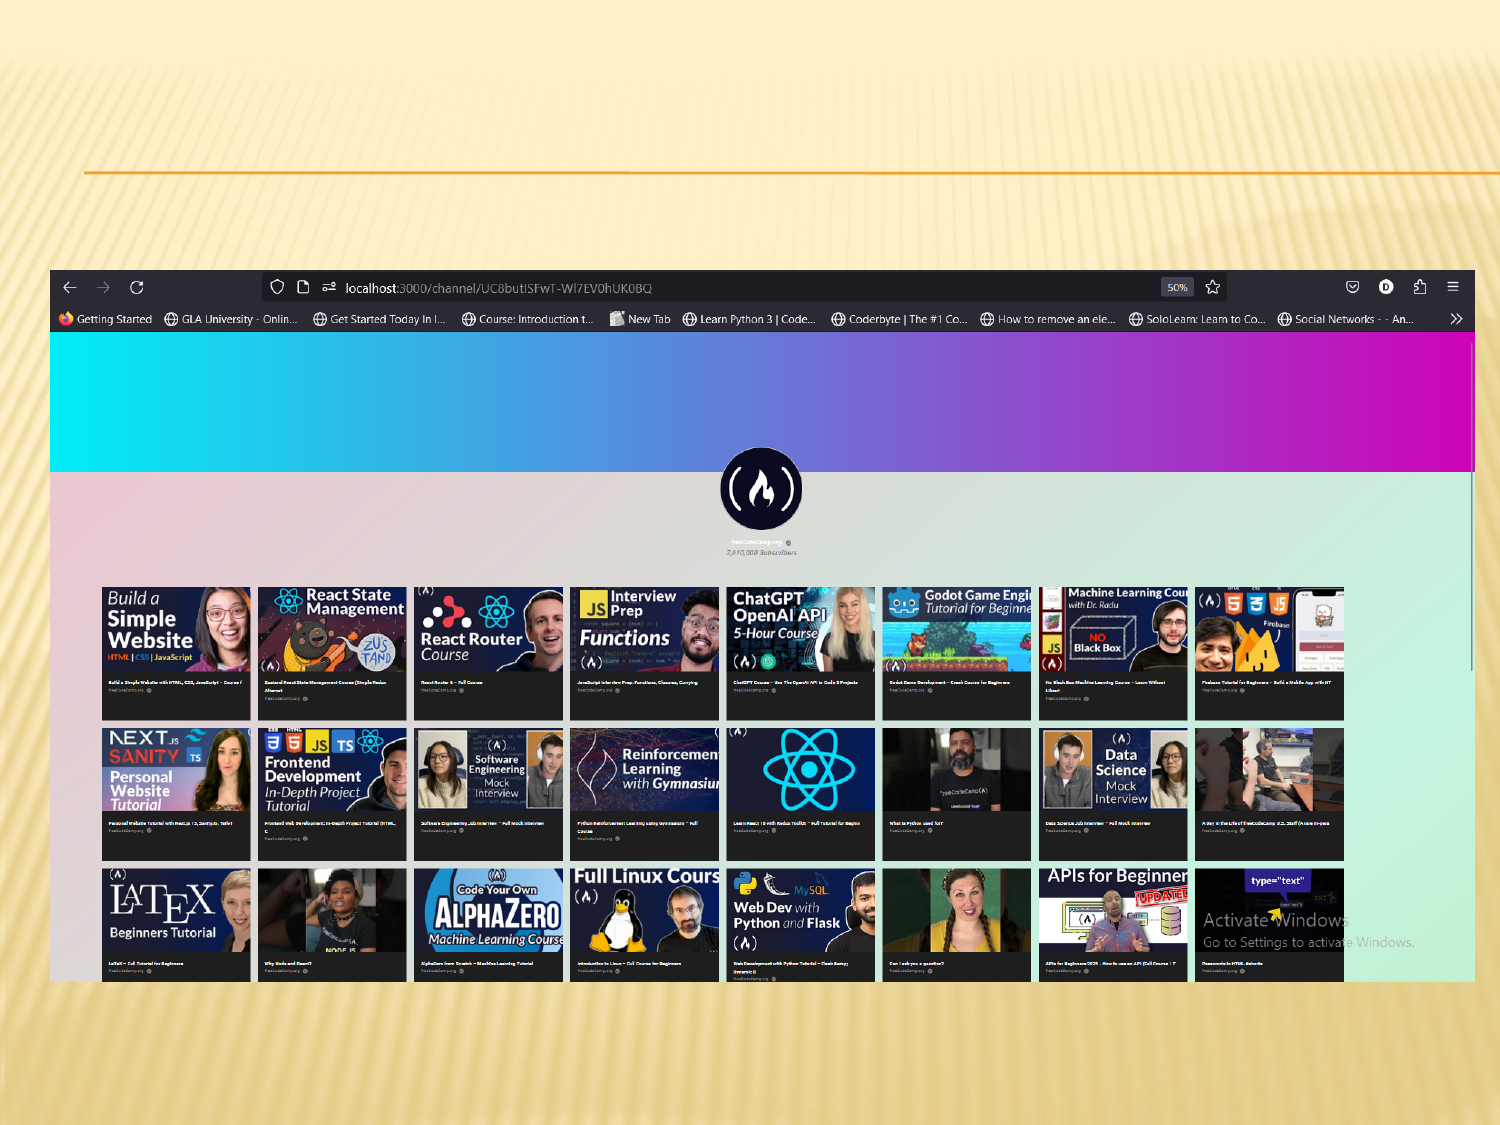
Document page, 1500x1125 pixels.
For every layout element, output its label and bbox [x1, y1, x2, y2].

list [49, 269, 1476, 983]
